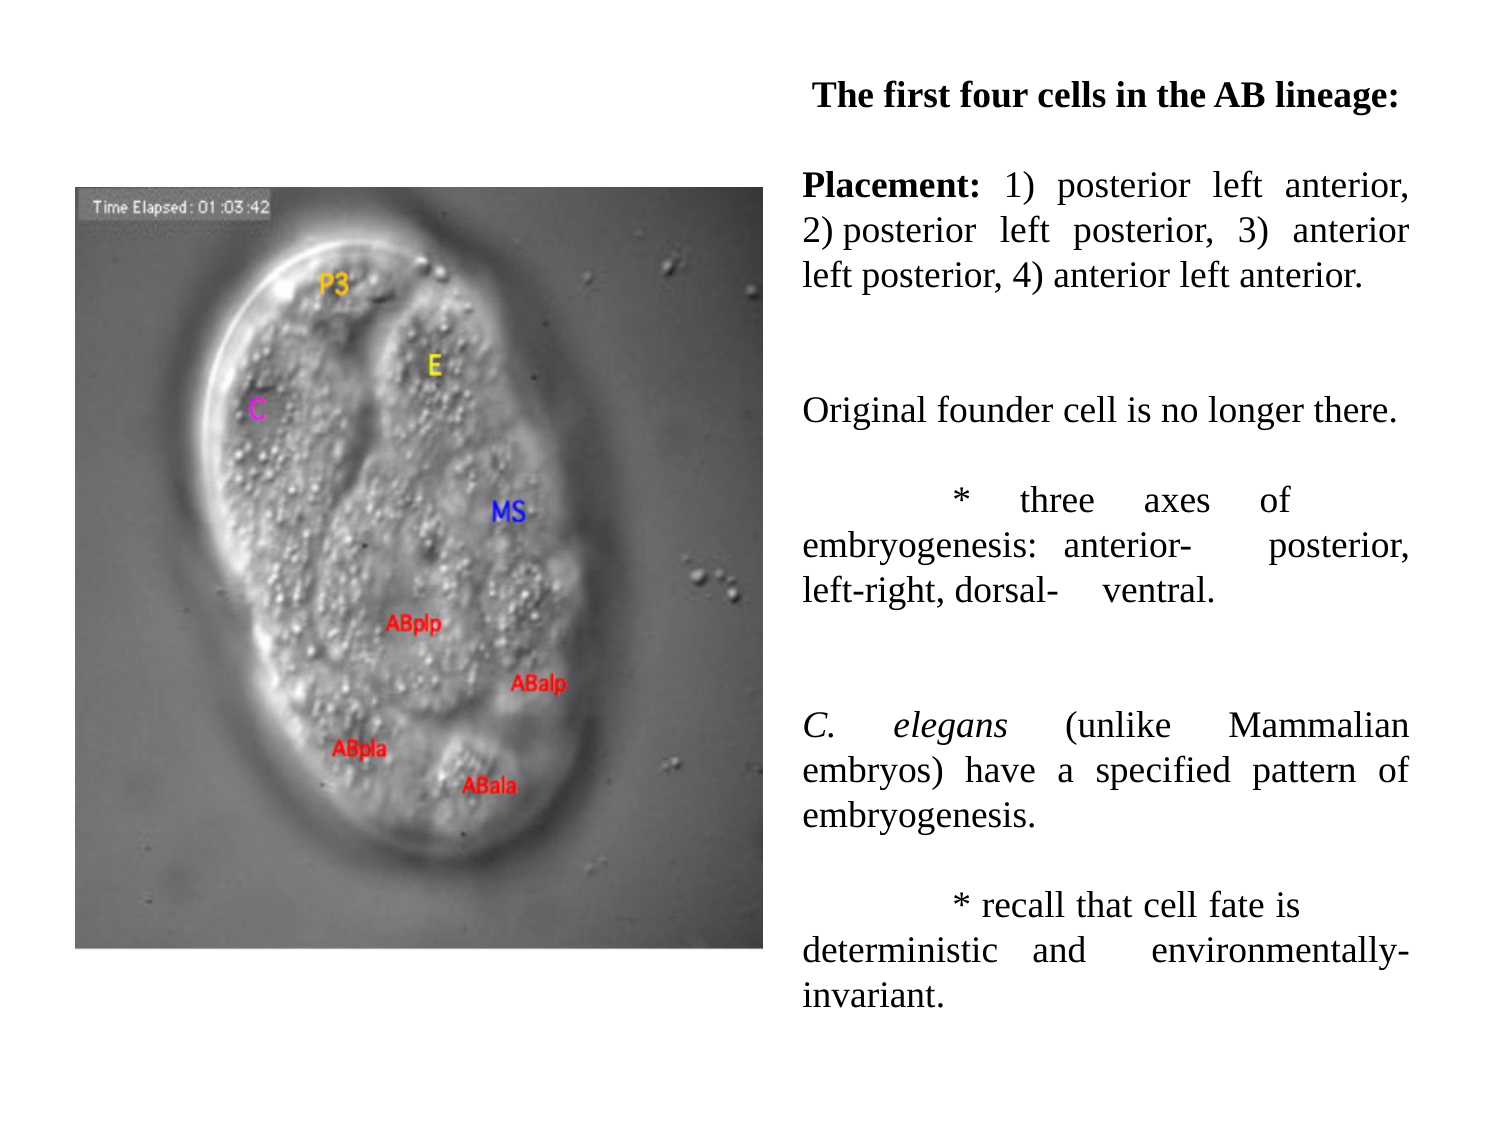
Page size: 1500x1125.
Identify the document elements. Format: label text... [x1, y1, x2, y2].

picture [74, 187, 763, 951]
text_box The first four cells in the AB lineage: Placement: 1) posterior left anterior, 2) posterior left posterior, 3) anterior left posterior, 4) anterior left anterior. Original founder cell is no longer there. * three axes of embryogenesis: anterior- posterior, left-right, dorsal- ventral. C. elegans (unlike Mammalian embryos) have a specified pattern of embryogenesis. * recall that cell fate is deterministic and environmentally-invariant. [787, 62, 1425, 1023]
